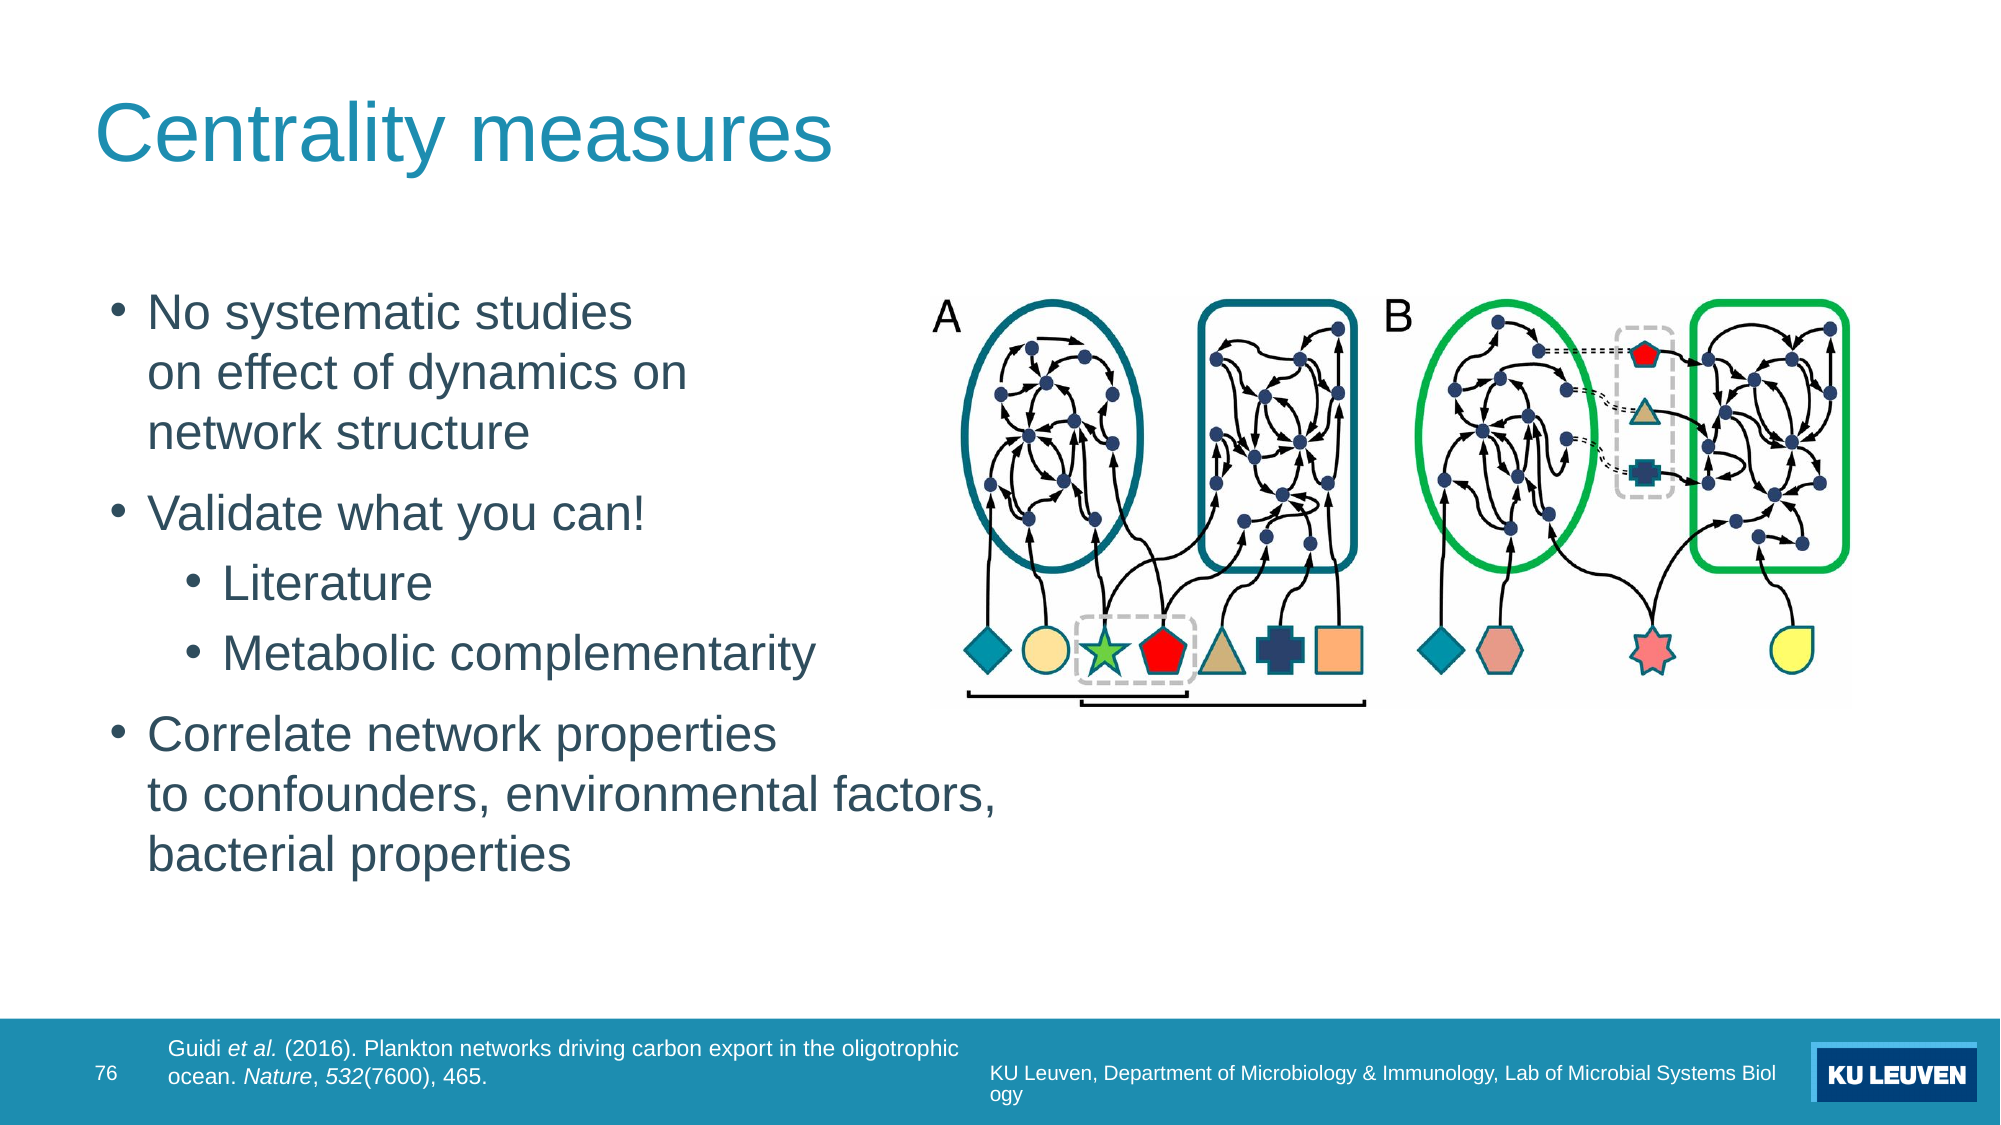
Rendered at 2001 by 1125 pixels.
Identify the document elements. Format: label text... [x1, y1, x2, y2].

slide_number 76 [94, 1018, 201, 1125]
picture [930, 296, 1852, 709]
footer KU Leuven, Department of Microbiology & Immunology, Lab of Microbial Systems Biology [989, 1018, 1809, 1125]
picture [1811, 1042, 1977, 1102]
title Centrality measures [94, 33, 1906, 223]
text_box Guidi et al. (2016). Plankton networks driving carbon export in the oligotrophic ocean. Nature, 532(7600), 465. [153, 1026, 977, 1097]
list No systematic studies on effect of dynamics on network structure Validate what you can! Literature Metabolic complementarity Correlate network properties to confounders, environmental factors, bacterial properties [94, 271, 1091, 1004]
